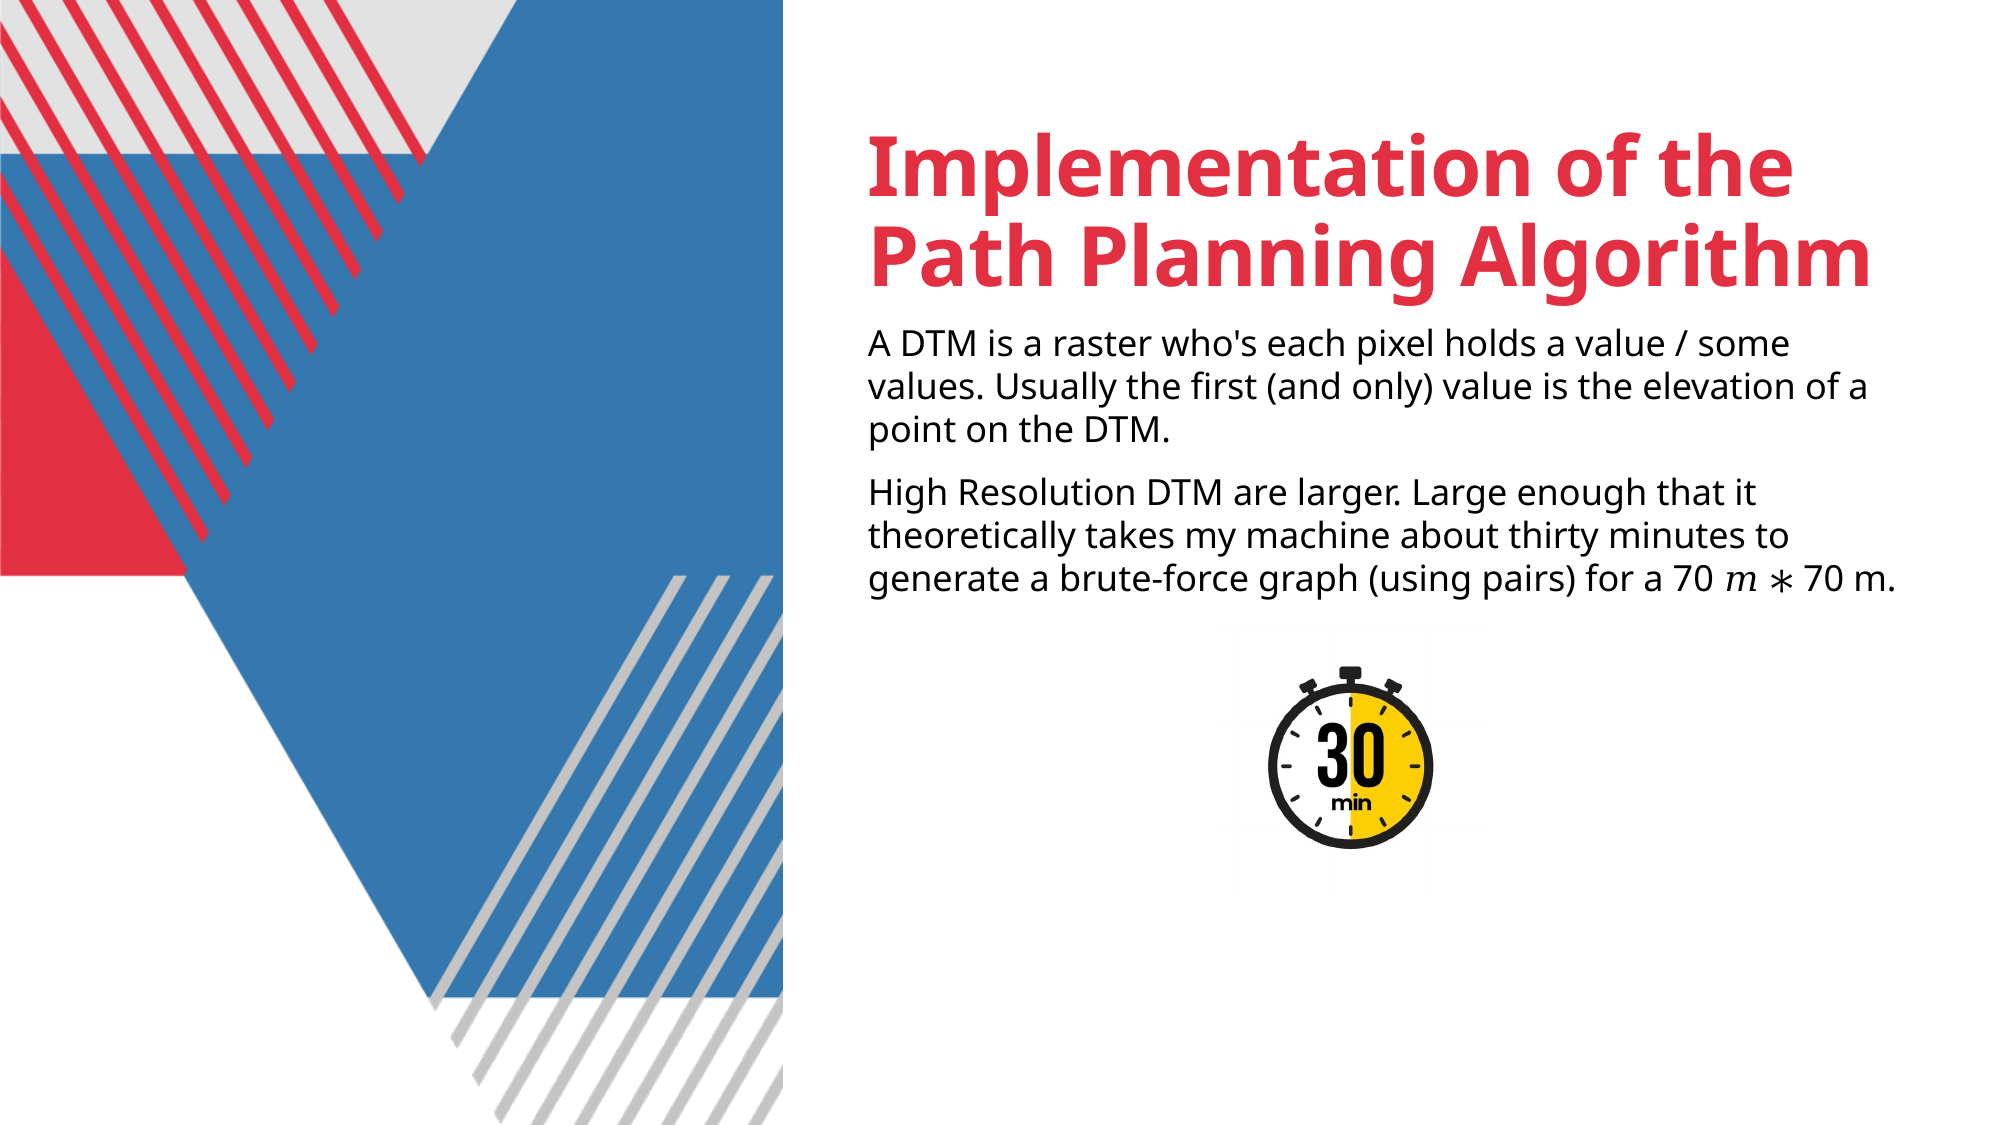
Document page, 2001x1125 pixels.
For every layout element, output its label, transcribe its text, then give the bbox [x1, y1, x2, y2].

picture [0, 0, 783, 1125]
title Implementation of the Path Planning Algorithm [852, 117, 1916, 312]
list A DTM is a raster who's each pixel holds a value / some values. Usually the first (and only) value is the elevation of a point on the DTM. High Resolution DTM are larger. Large enough that it theoretically takes my machine about thirty minutes to generate a brute-force graph (using pairs) for a 70 𝑚 ∗ 70 m. [852, 312, 1916, 641]
picture [1210, 617, 1491, 898]
